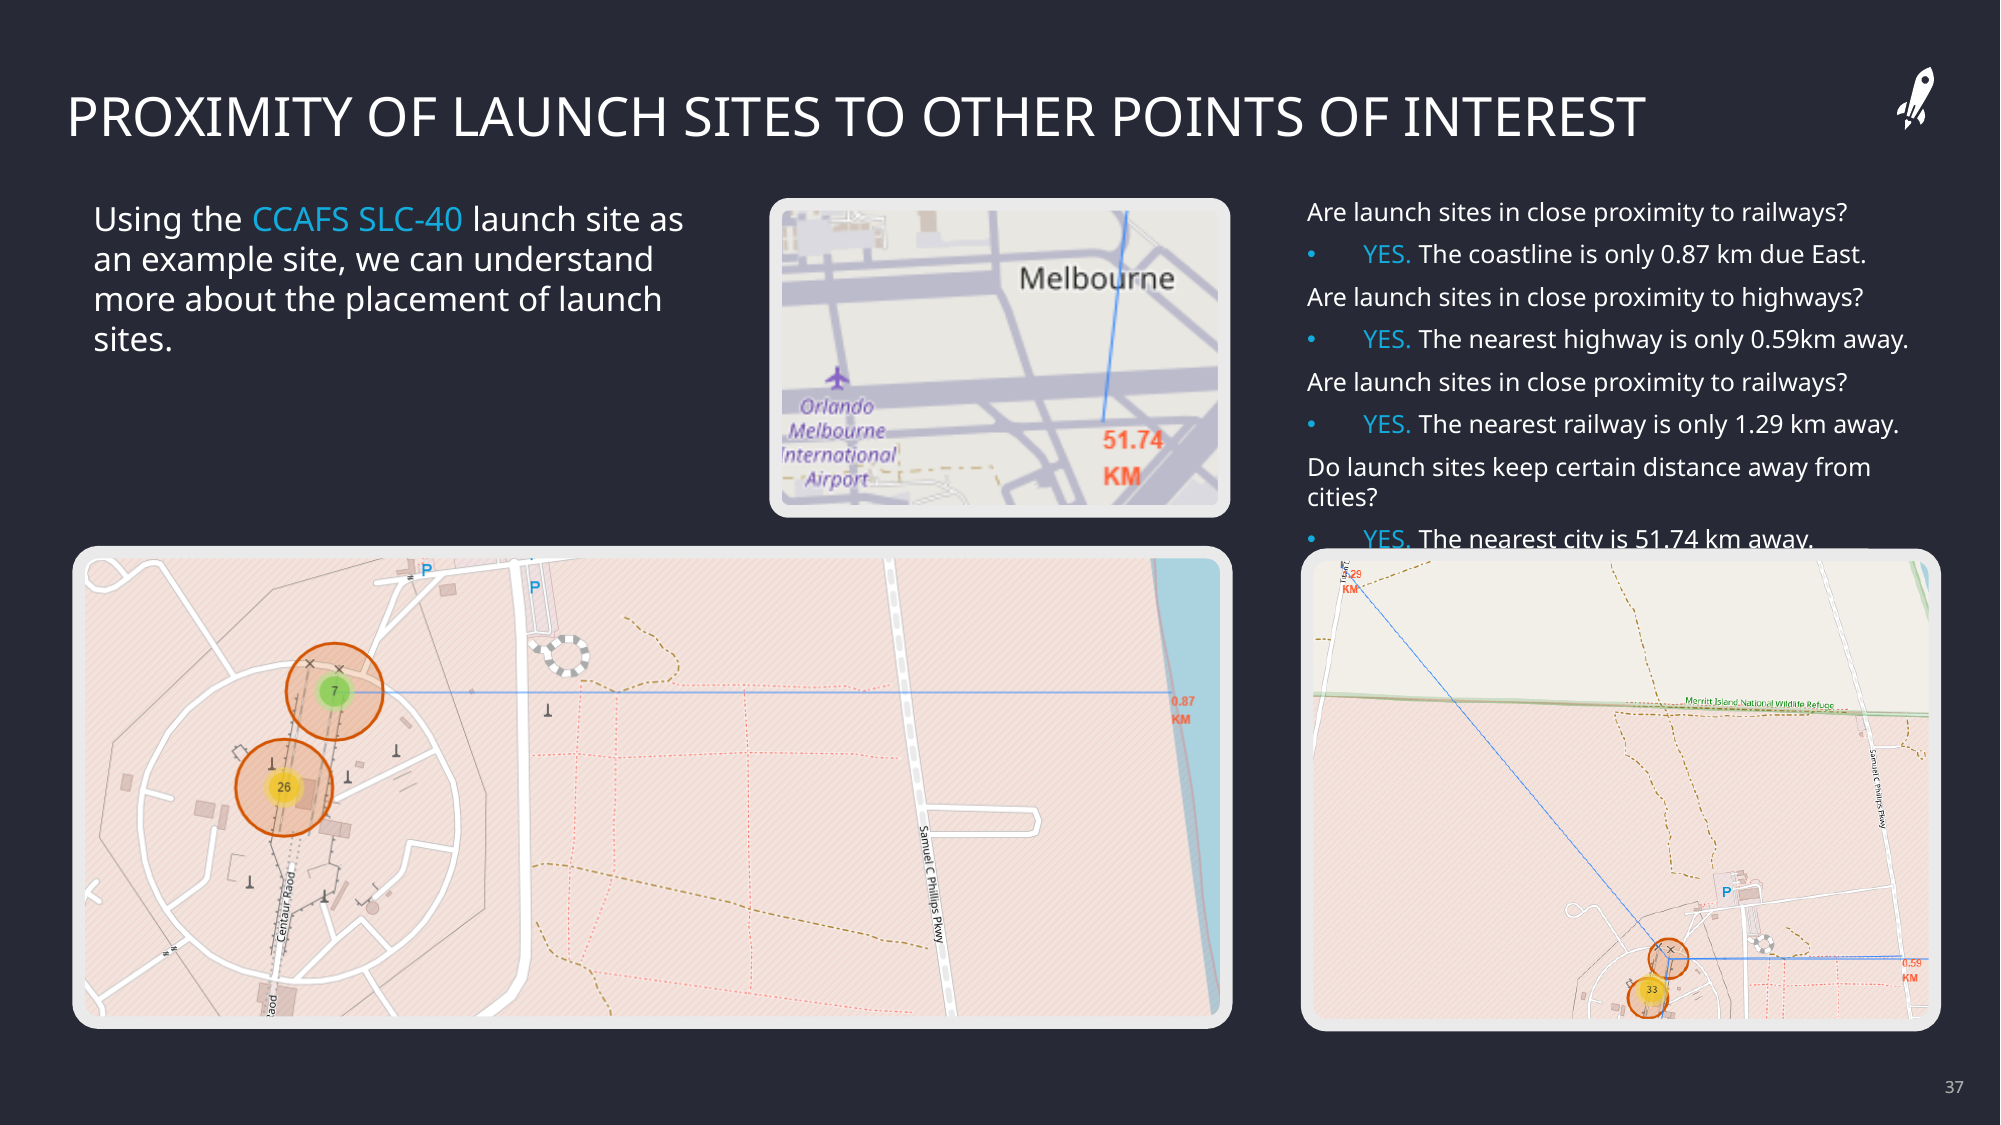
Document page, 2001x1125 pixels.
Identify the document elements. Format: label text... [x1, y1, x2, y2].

title PROXIMITY OF LAUNCH SITES TO OTHER POINTS OF INTEREST [66, 30, 1863, 149]
list Are launch sites in close proximity to railways? YES. The coastline is only 0.87 km due East. Are launch sites in close proximity to highways? YES. The nearest highway is only 0.59km away. Are launch sites in close proximity to railways? YES. The nearest railway is only 1.29 km away. Do launch sites keep certain distance away from cities? YES. The nearest city is 51.74 km away. [1307, 196, 1935, 543]
picture [1307, 554, 1935, 1026]
picture [775, 204, 1225, 512]
text_box Using the CCAFS SLC-40 launch site as an example site, we can understand more about the placement of launch sites. [78, 190, 723, 366]
picture [78, 552, 1227, 1023]
